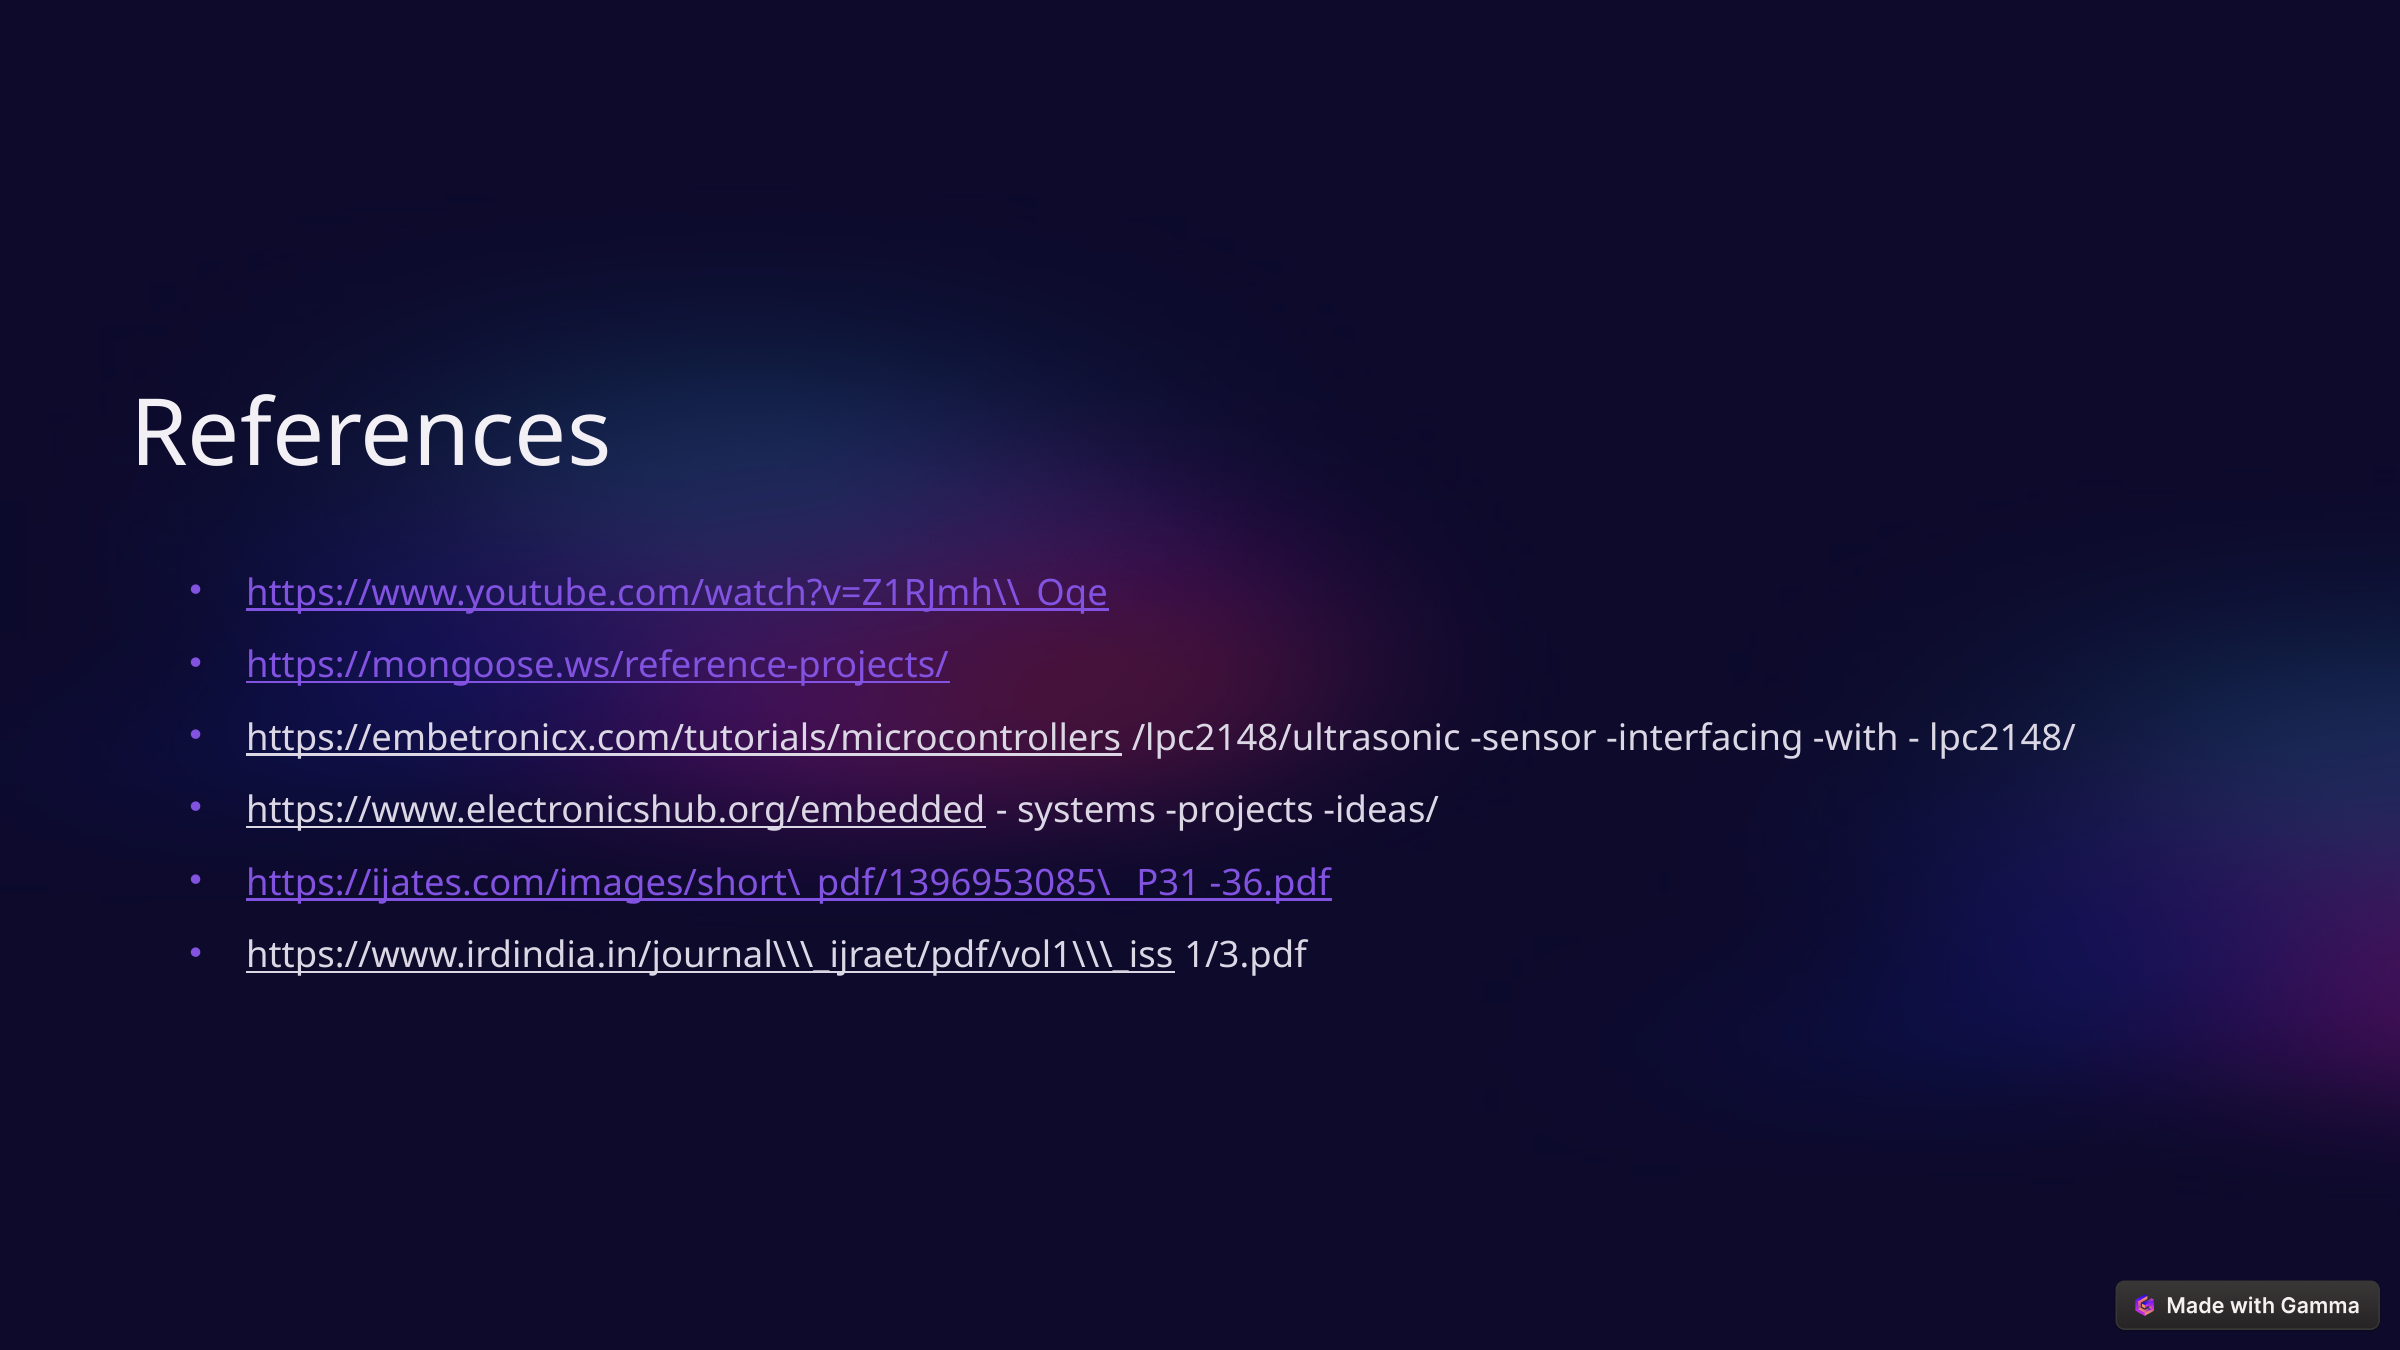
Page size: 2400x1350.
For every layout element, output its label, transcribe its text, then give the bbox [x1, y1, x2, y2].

text_box https://www.irdindia.in/journal\\\_ijraet/pdf/vol1\\\_iss 1/3.pdf [189, 921, 2270, 982]
text_box https://ijates.com/images/short\_pdf/1396953085\_ P31 -36.pdf [189, 849, 2270, 909]
text_box https://embetronicx.com/tutorials/microcontrollers /lpc2148/ultrasonic -sensor -interfacing -with - lpc2148/ [189, 704, 2270, 764]
text_box https://www.youtube.com/watch?v=Z1RJmh\\_Oqe [189, 559, 2270, 619]
picture [2106, 1271, 2389, 1339]
text_box https://mongoose.ws/reference-projects/ [189, 631, 2270, 692]
text_box References [130, 368, 1061, 485]
text_box https://www.electronicshub.org/embedded - systems -projects -ideas/ [189, 776, 2270, 837]
